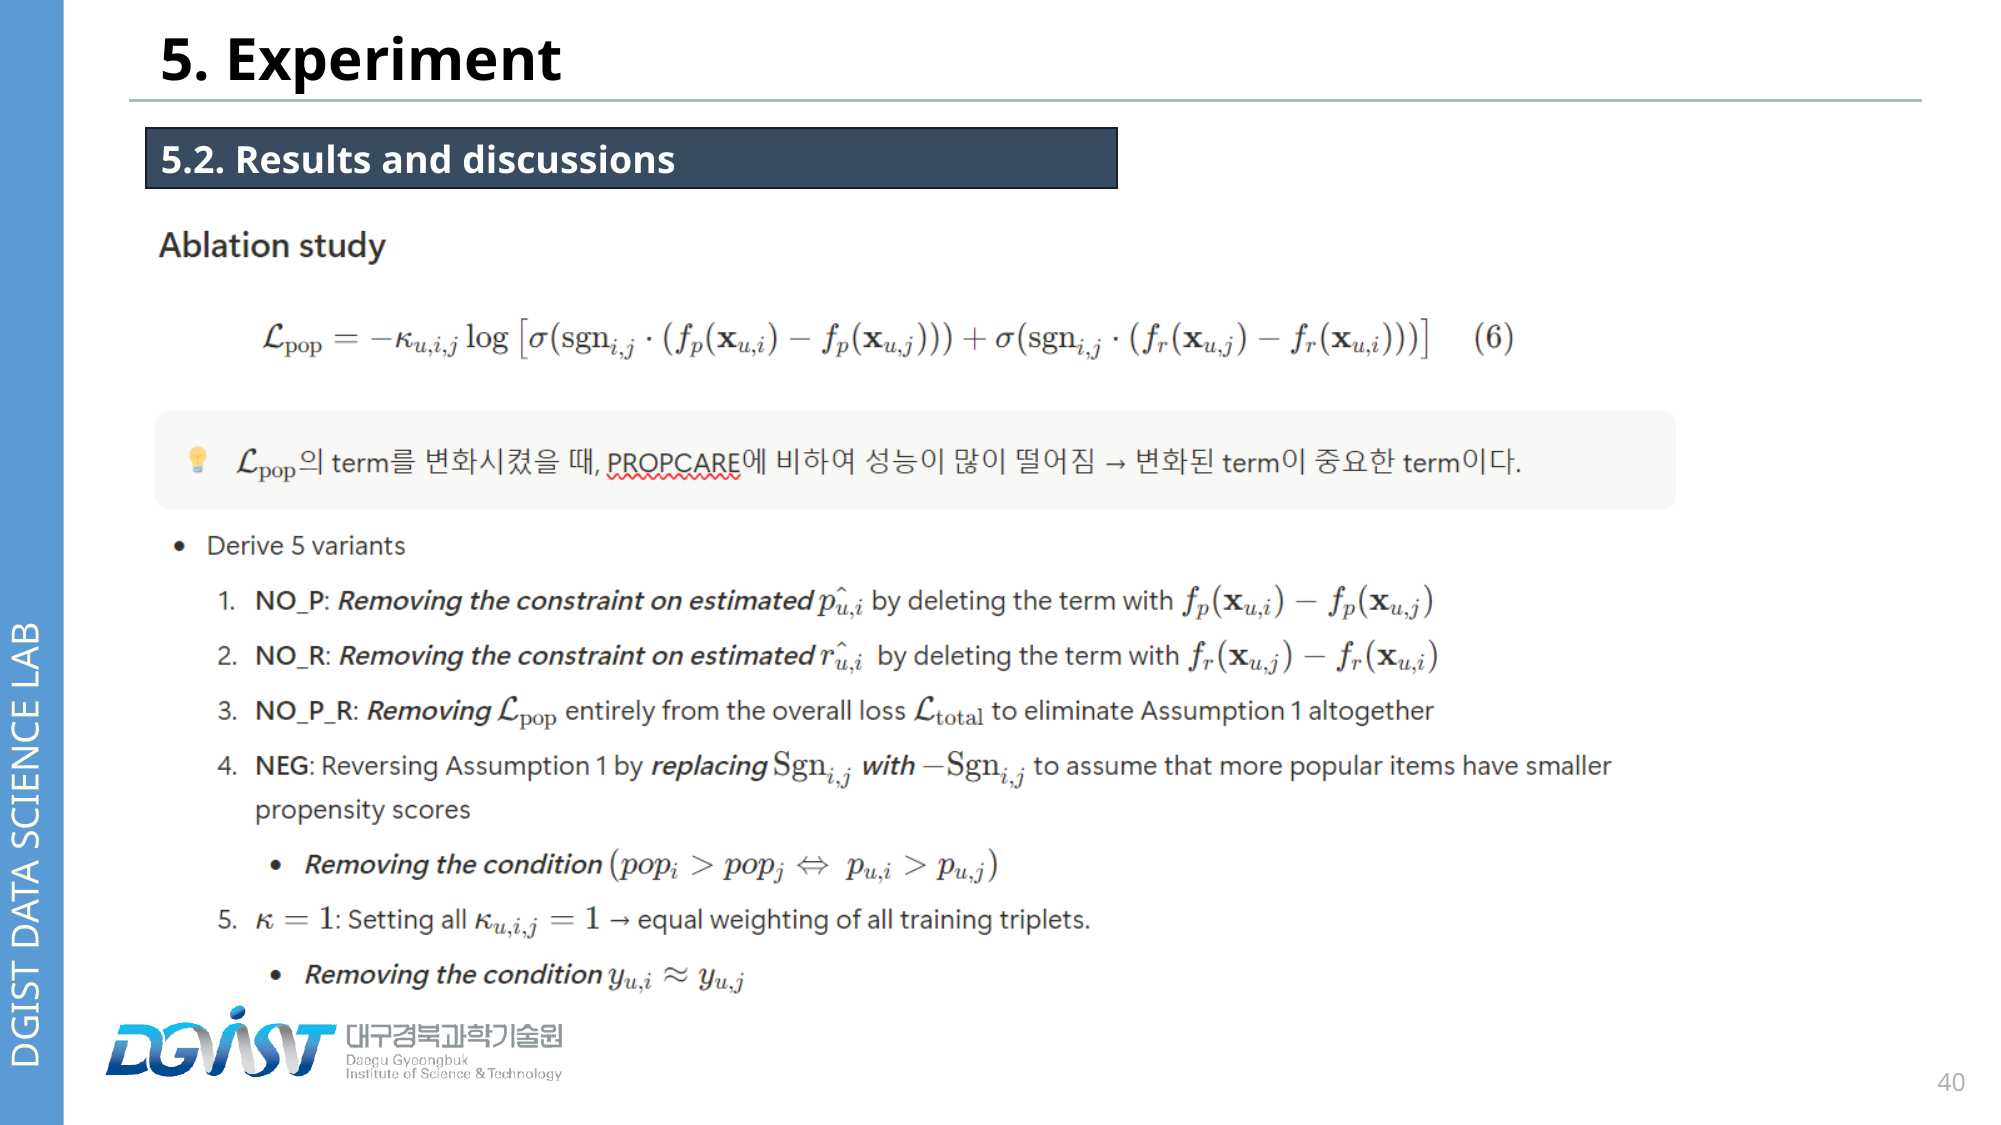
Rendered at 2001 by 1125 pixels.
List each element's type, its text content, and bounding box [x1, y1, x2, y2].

text_box 5.2. Results and discussions [145, 127, 1118, 189]
slide_number 40 [1531, 1053, 1982, 1114]
picture [105, 1005, 562, 1081]
picture [146, 216, 1681, 1001]
text_box 5. Experiment [146, 14, 1954, 100]
